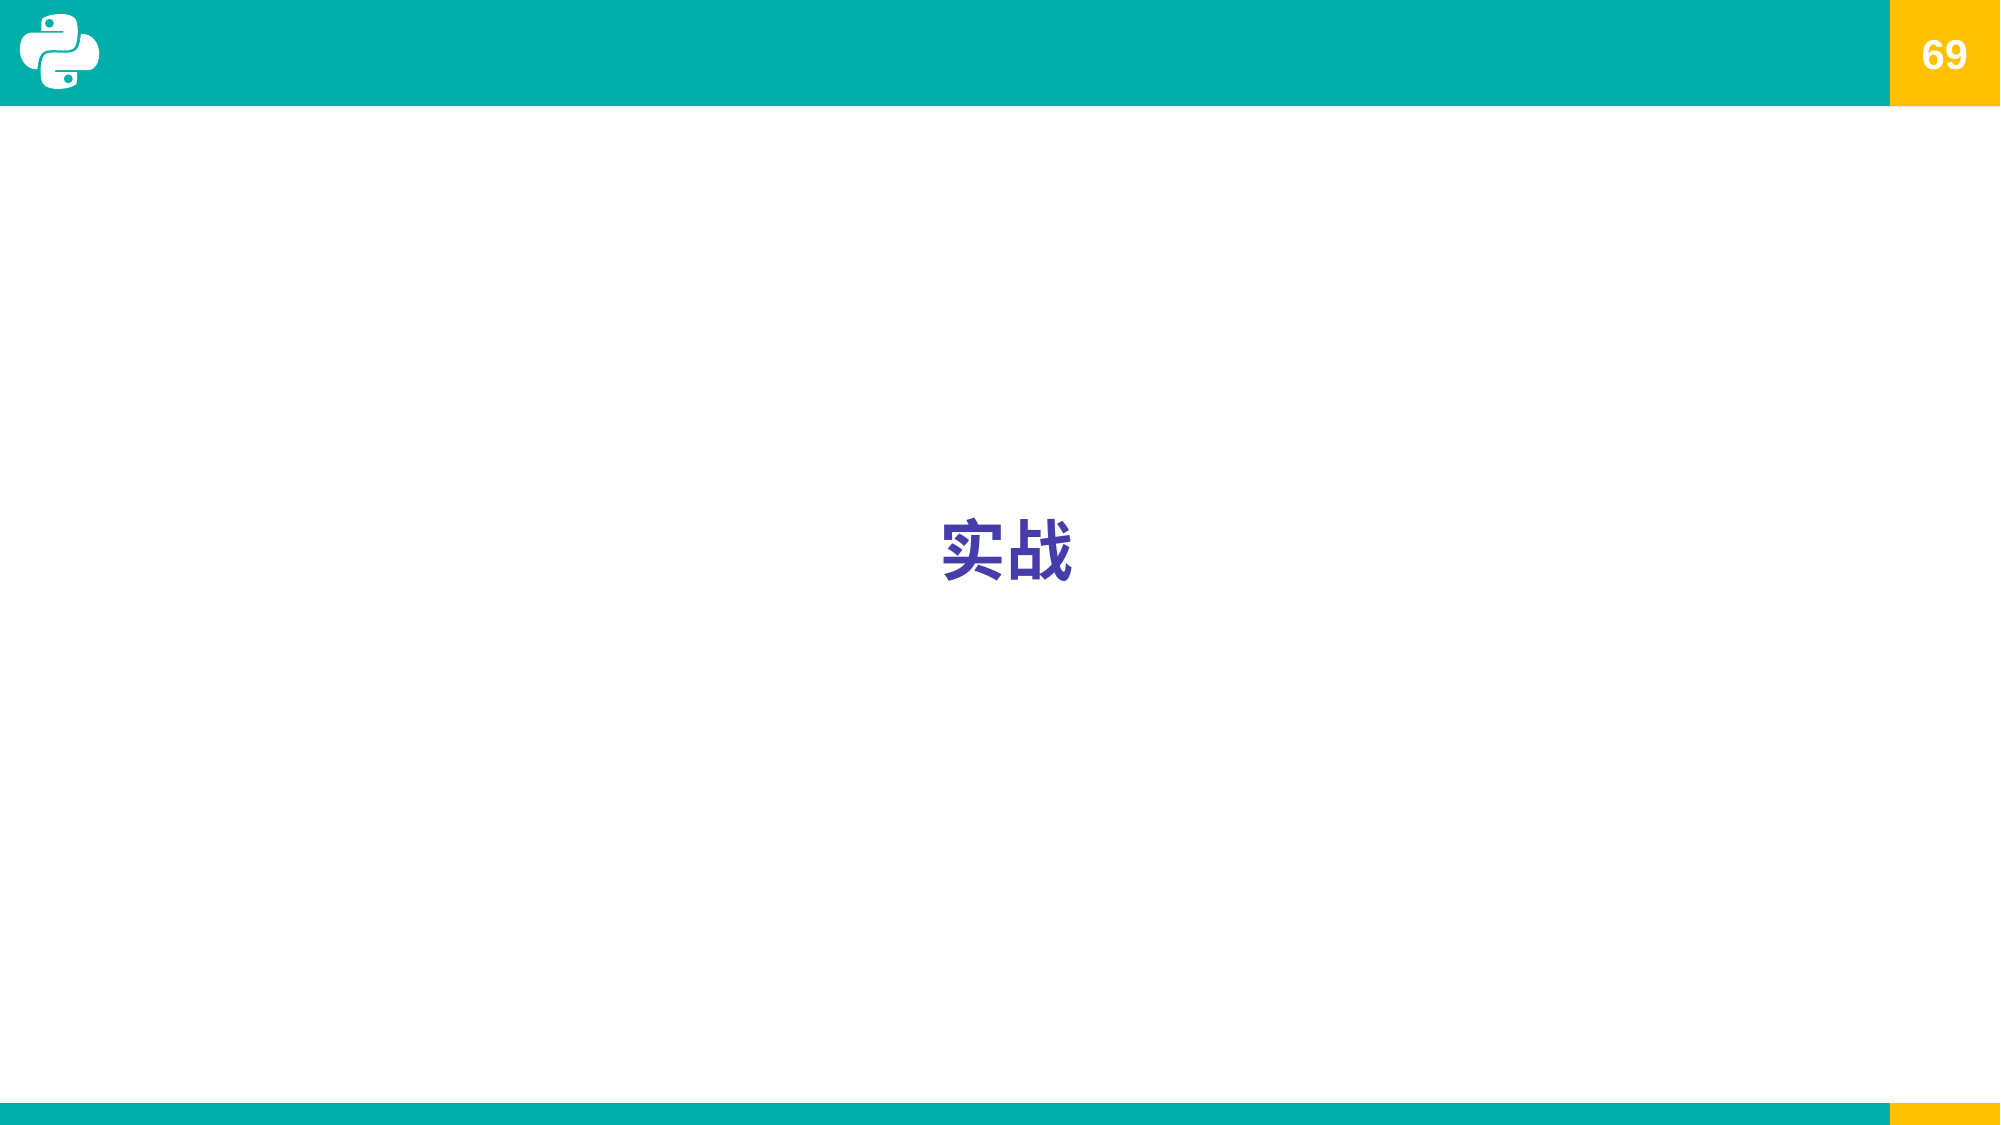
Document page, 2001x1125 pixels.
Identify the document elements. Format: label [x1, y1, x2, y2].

text_box [924, 501, 1088, 597]
